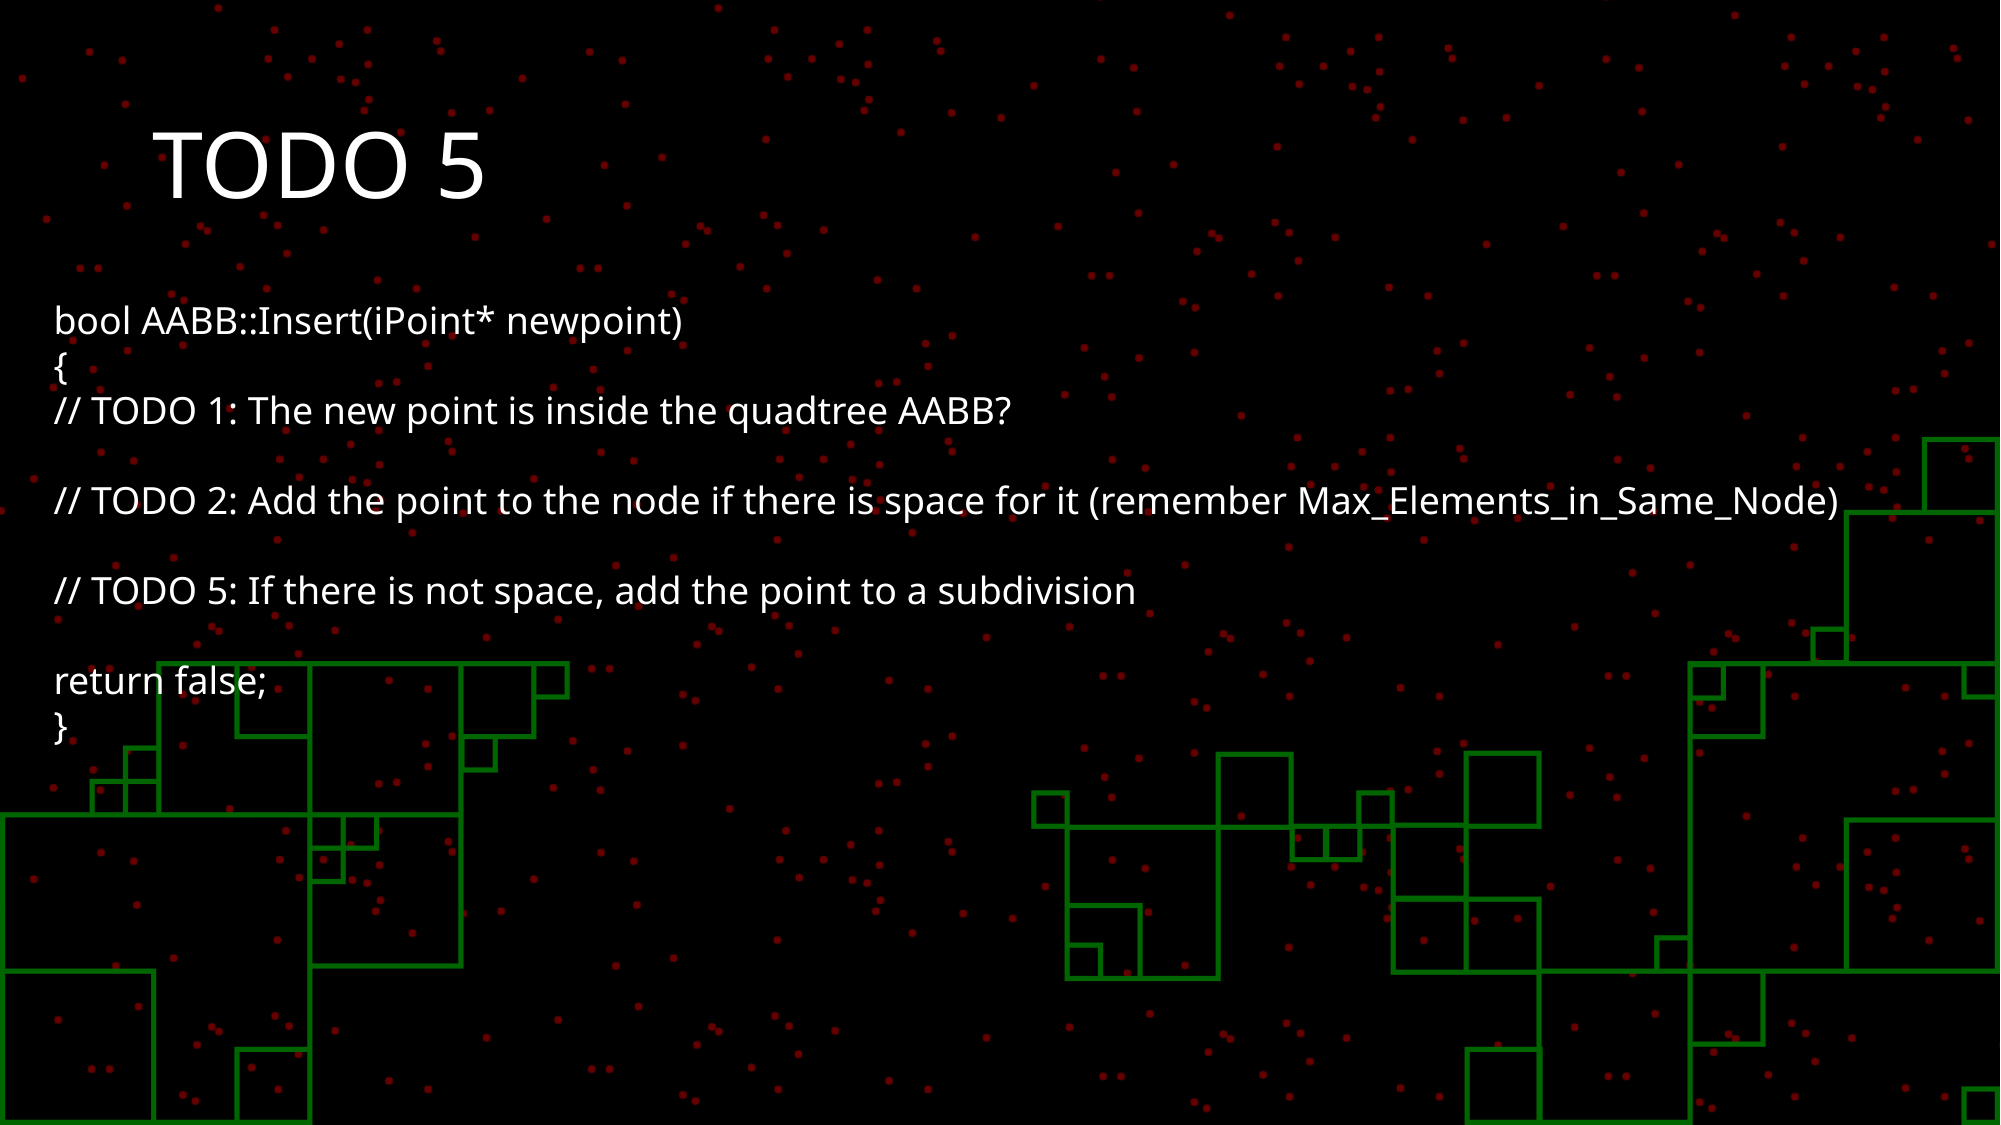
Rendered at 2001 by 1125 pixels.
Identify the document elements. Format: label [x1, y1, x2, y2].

list [0, 0, 2000, 1125]
